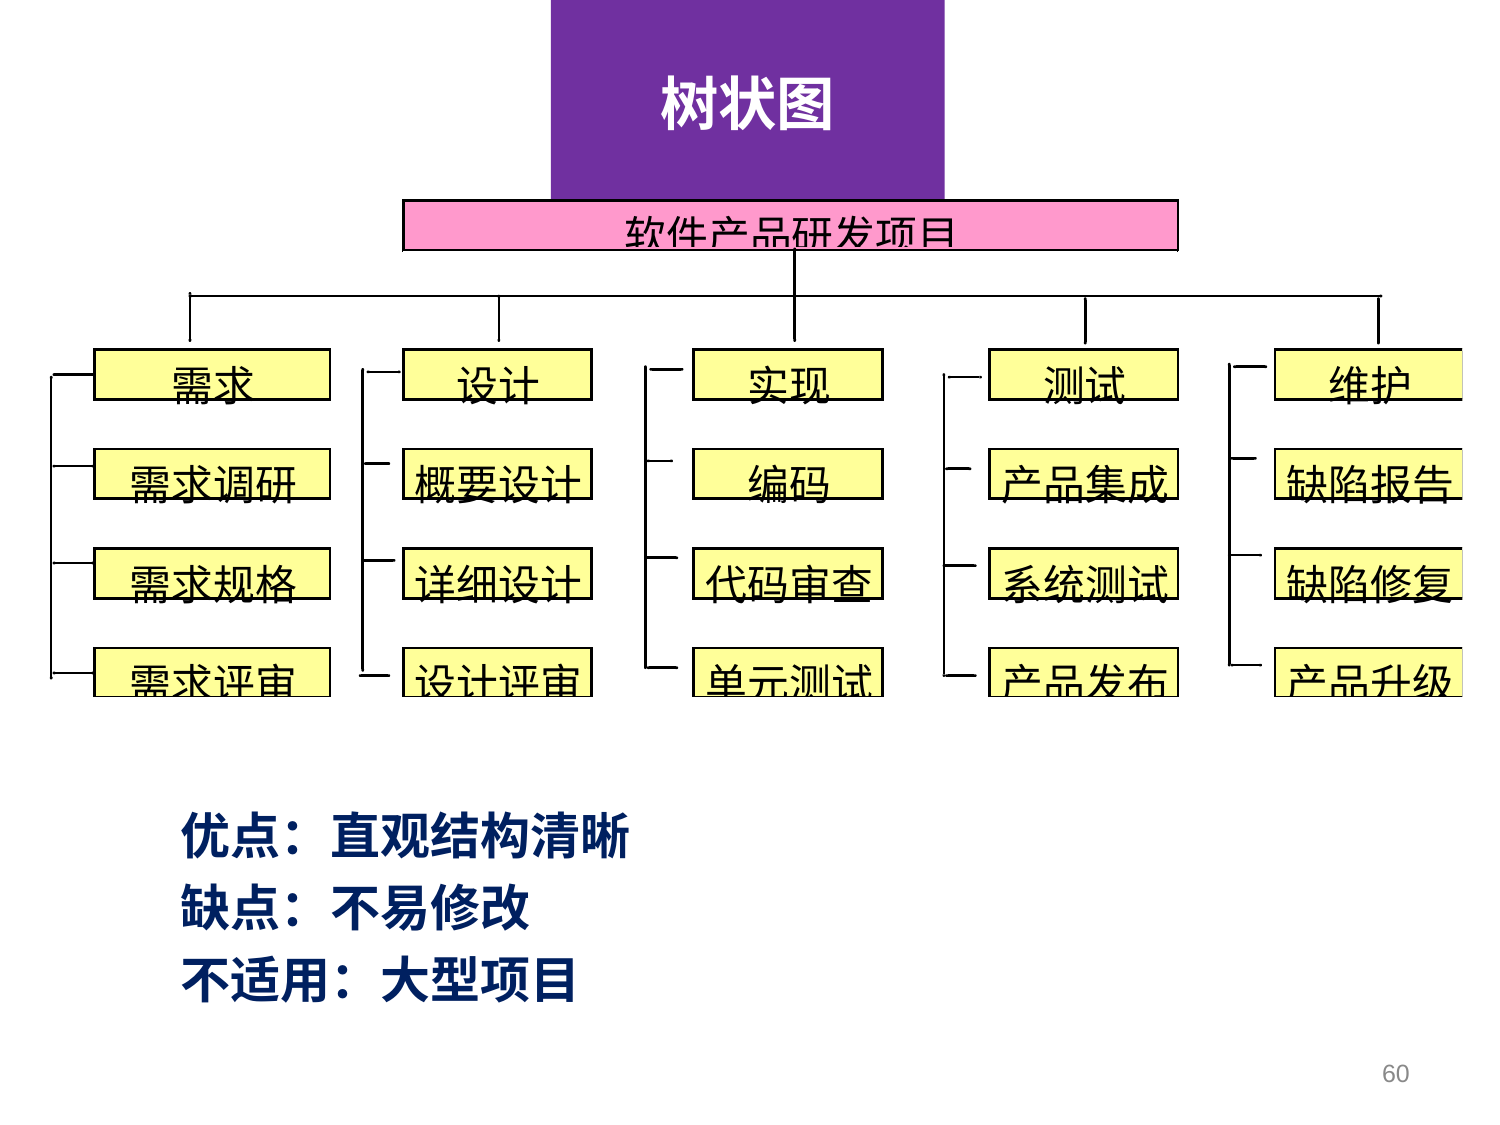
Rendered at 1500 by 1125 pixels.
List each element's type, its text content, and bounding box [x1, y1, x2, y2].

text_box 优点：直观结构清晰 缺点：不易修改 不适用：大型项目 [166, 785, 646, 1016]
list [0, 198, 1466, 700]
title 树状图 [550, 0, 945, 187]
slide_number 60 [1074, 1042, 1425, 1103]
